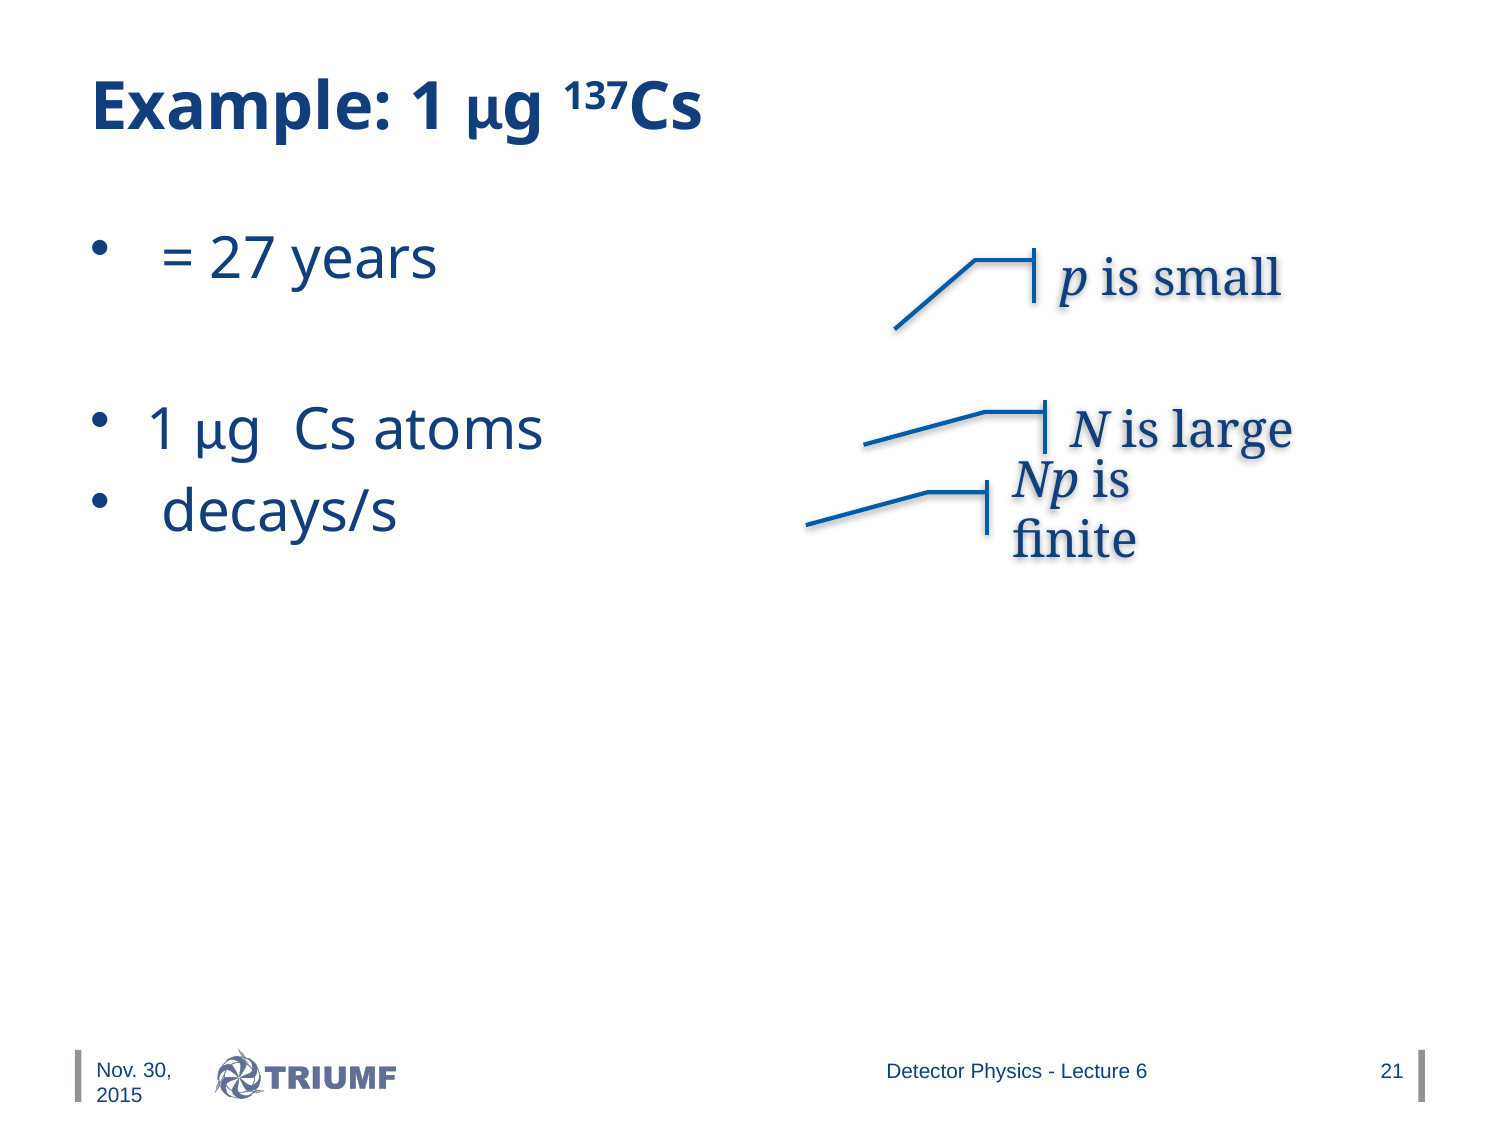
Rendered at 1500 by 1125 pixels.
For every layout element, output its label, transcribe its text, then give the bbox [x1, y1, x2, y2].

footer Detector Physics - Lecture 6 [394, 1049, 1163, 1125]
text_box N is large [1056, 400, 1329, 454]
title Example: 1 μg 137Cs [74, 61, 1426, 162]
text_box Np is finite [998, 480, 1272, 535]
text_box Np is finite [805, 480, 989, 535]
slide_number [81, 1048, 213, 1125]
slide_number 21 [1182, 1049, 1419, 1125]
text_box p is small [1045, 248, 1319, 303]
text_box N is large [863, 399, 1047, 454]
text_box p is small [893, 248, 1036, 331]
